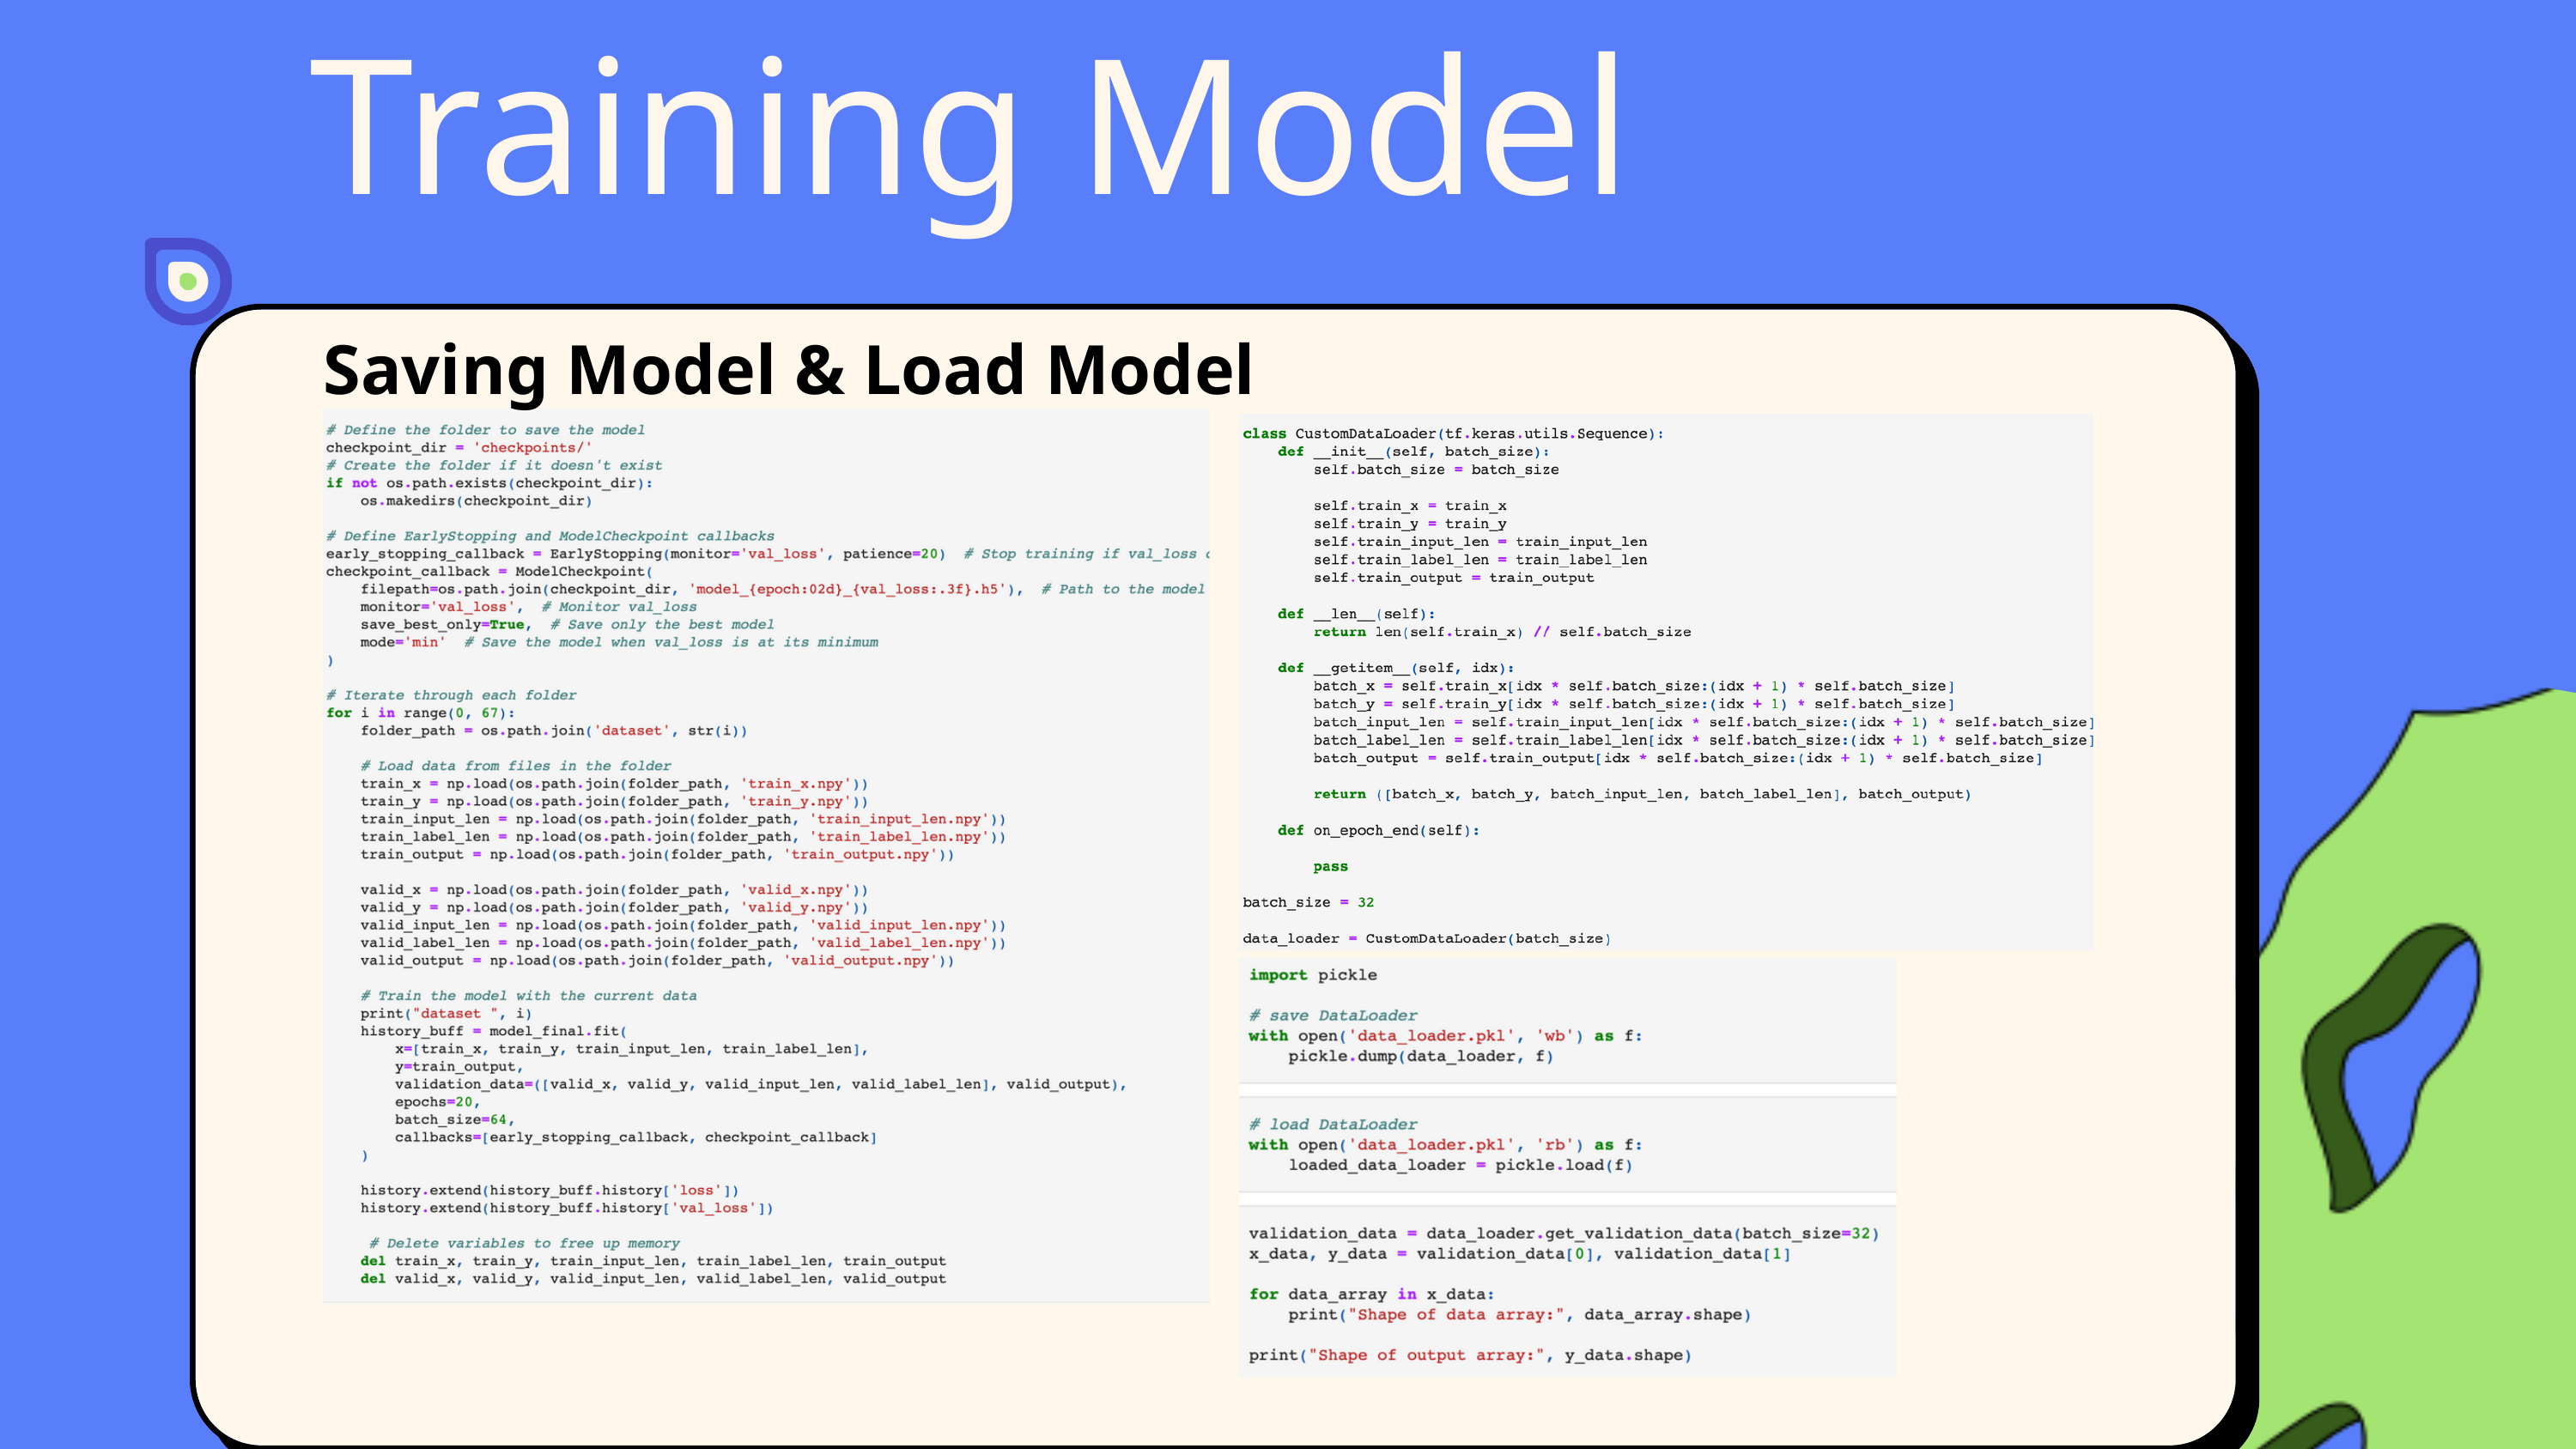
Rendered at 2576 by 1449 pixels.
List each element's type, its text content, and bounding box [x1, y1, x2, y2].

text_box Training Model [309, 44, 1946, 302]
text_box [189, 303, 2260, 1449]
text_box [144, 238, 684, 326]
text_box [2263, 637, 2576, 1449]
